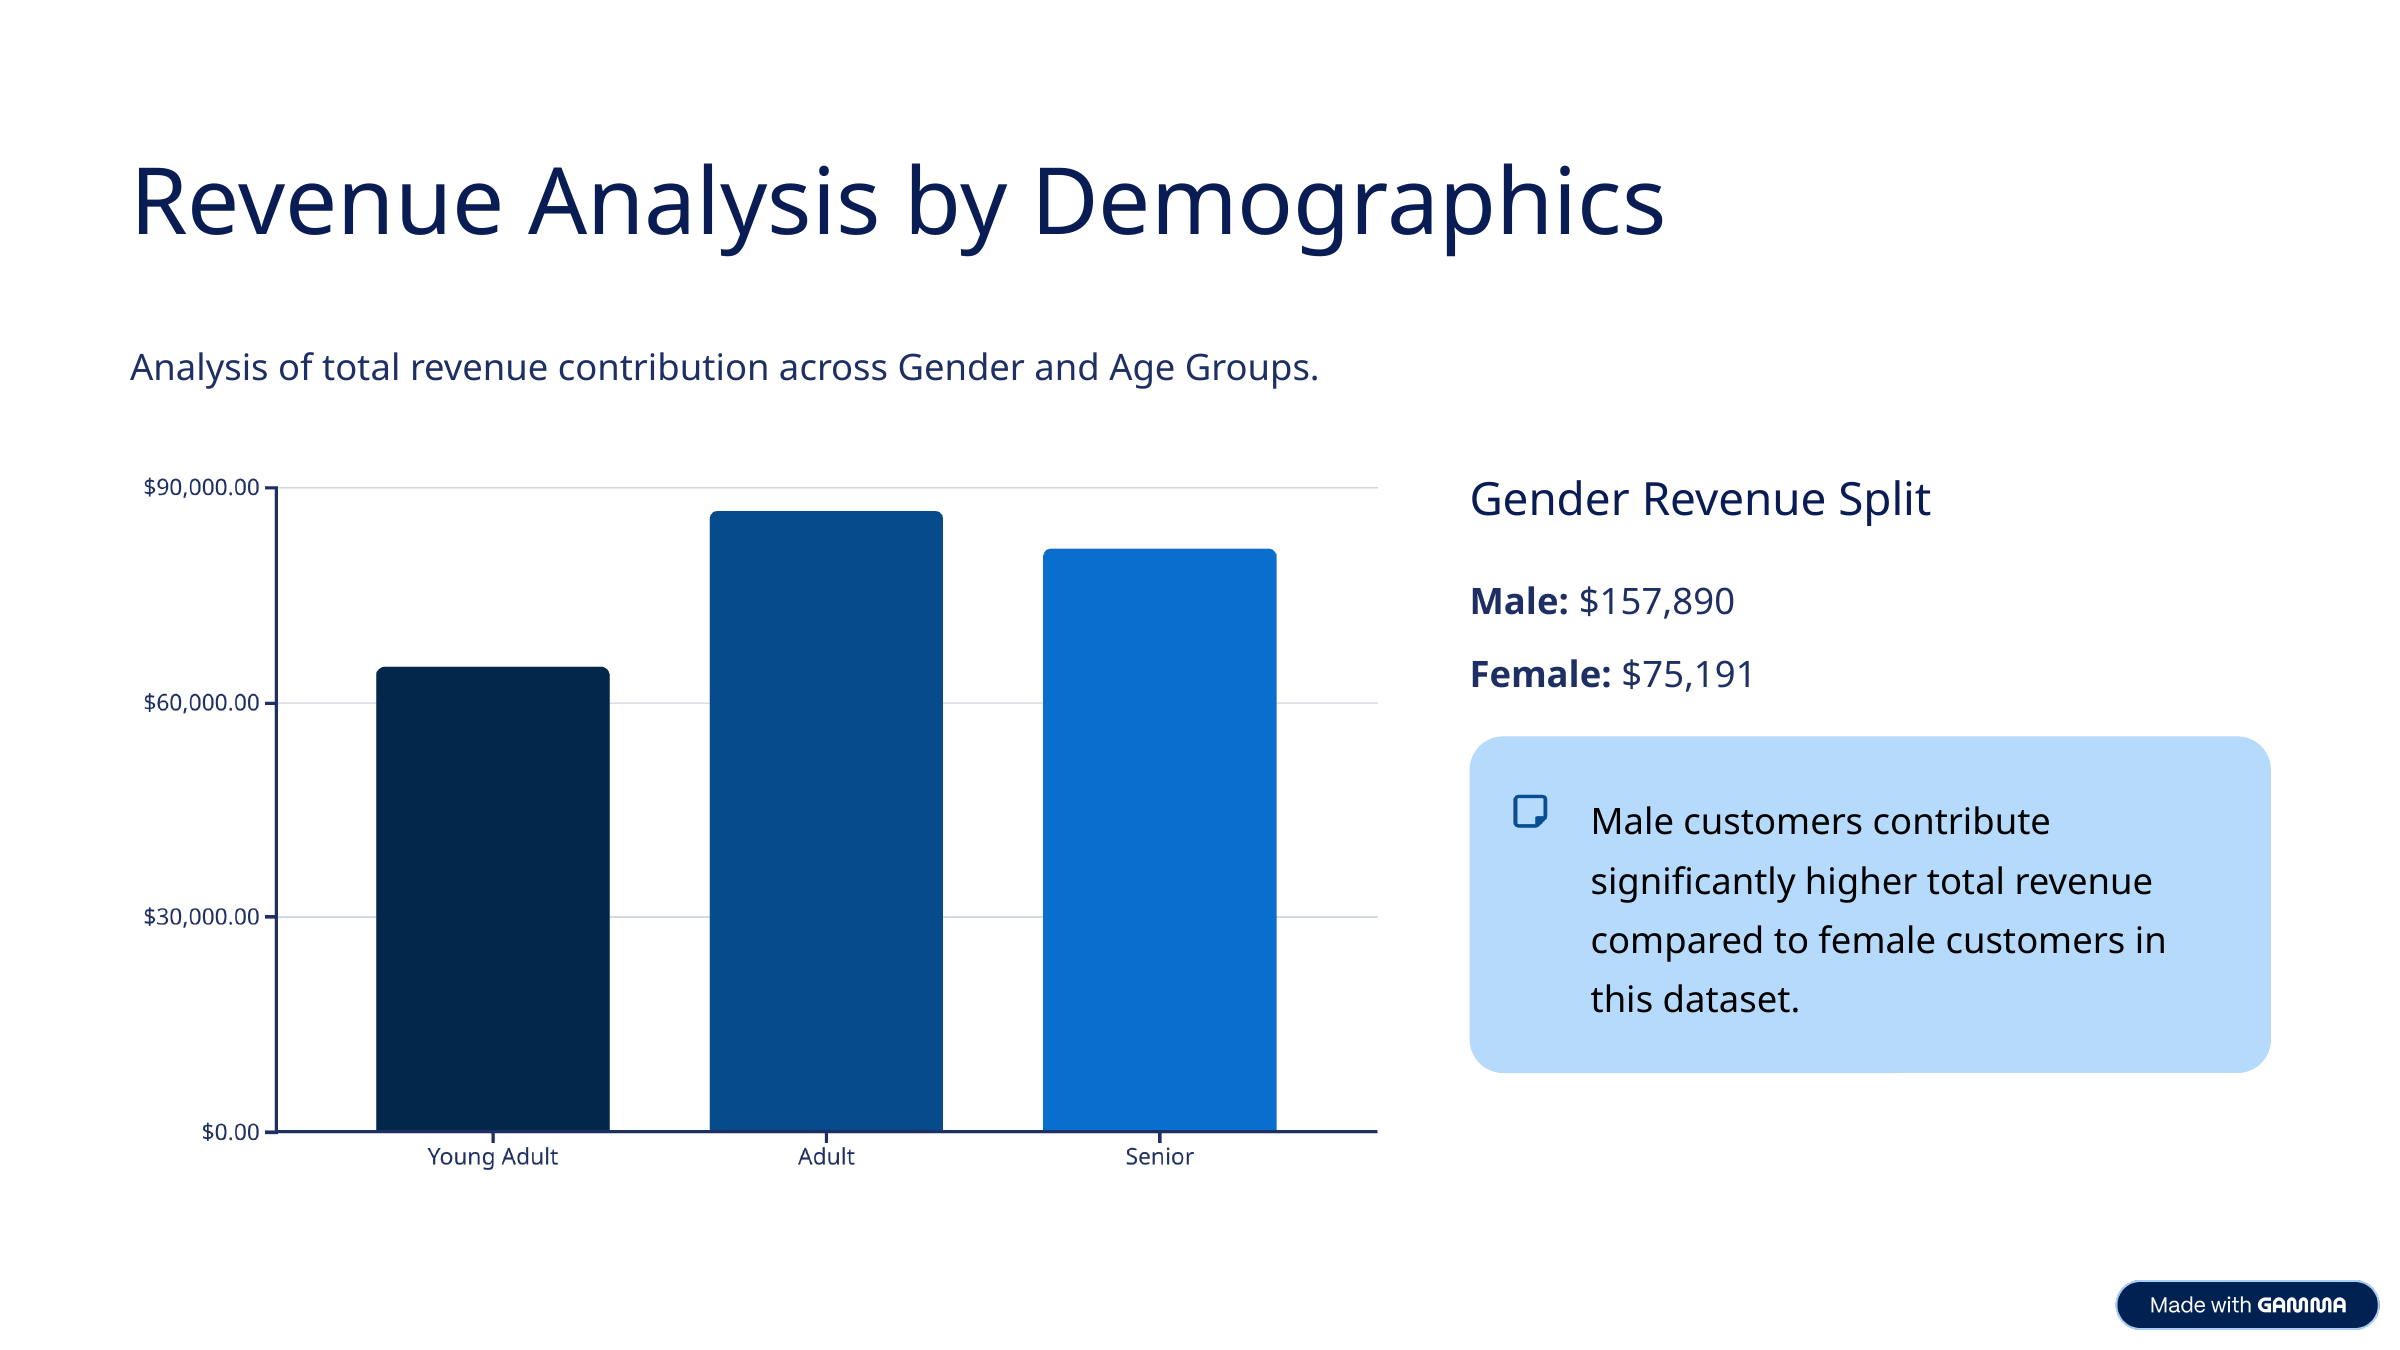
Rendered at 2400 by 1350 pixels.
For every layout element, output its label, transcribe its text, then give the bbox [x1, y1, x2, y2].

text_box Gender Revenue Split [1469, 467, 1942, 526]
text_box [1469, 736, 2271, 1074]
picture [2106, 1271, 2389, 1339]
picture [1506, 792, 1554, 830]
picture [130, 471, 1378, 1171]
text_box Male: $157,890 [1469, 562, 2271, 622]
text_box Analysis of total revenue contribution across Gender and Age Groups. [130, 328, 2270, 388]
text_box Male customers contribute significantly higher total revenue compared to female customers in this dataset. [1590, 782, 2234, 1021]
text_box Revenue Analysis by Demographics [130, 137, 1679, 255]
text_box Female: $75,191 [1469, 634, 2271, 695]
